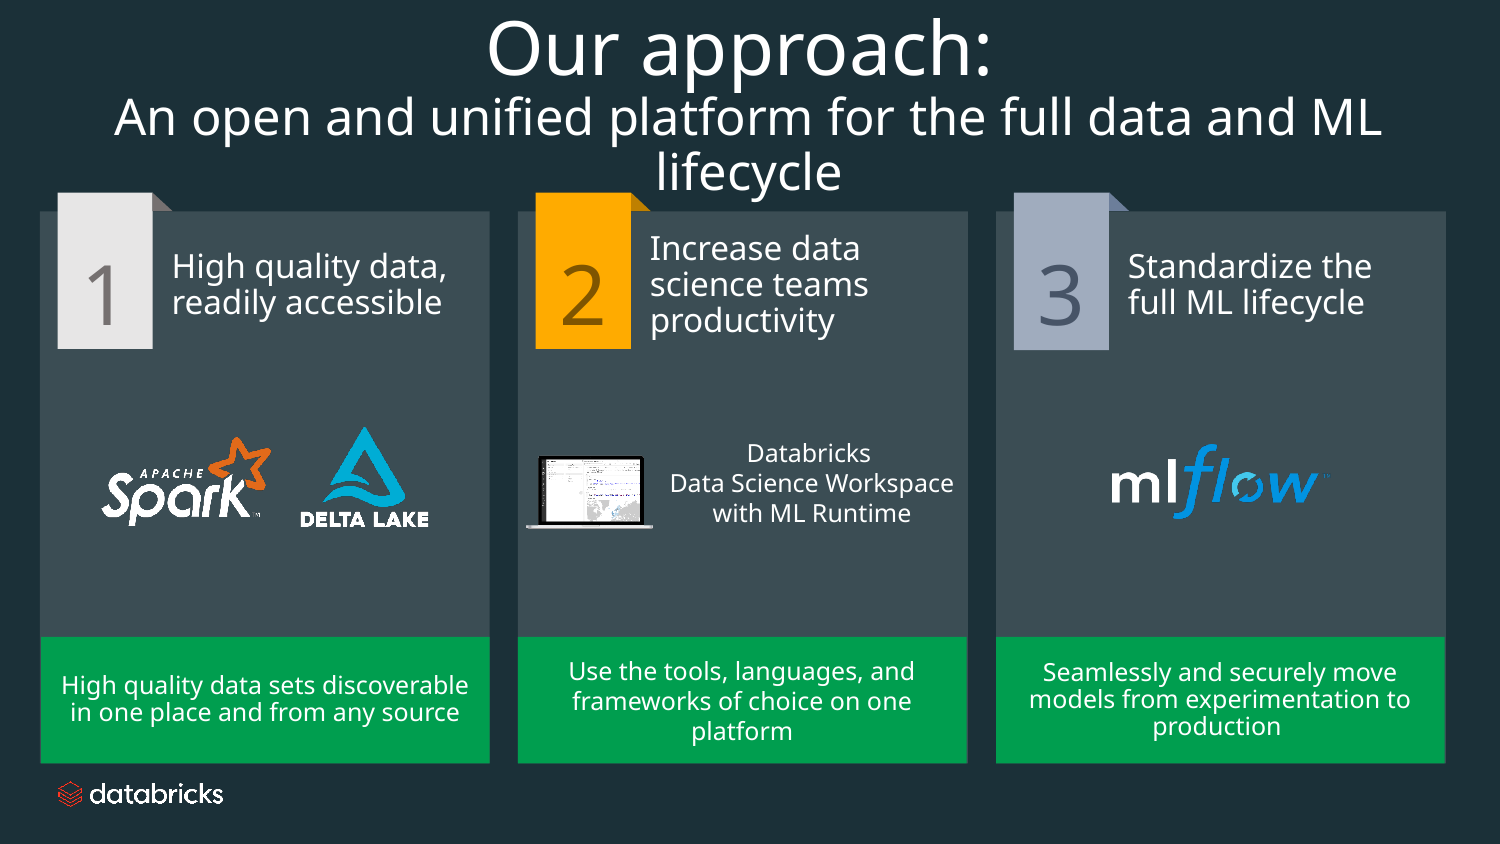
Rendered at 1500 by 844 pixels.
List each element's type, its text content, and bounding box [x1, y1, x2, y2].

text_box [522, 444, 653, 543]
text_box [996, 211, 1446, 764]
picture [1112, 444, 1331, 519]
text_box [1013, 192, 1130, 351]
text_box Standardize the full ML lifecycle [1134, 235, 1446, 337]
text_box [39, 211, 490, 764]
text_box High quality data, readily accessible [177, 235, 490, 337]
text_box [535, 192, 651, 351]
text_box Seamlessly and securely move models from experimentation to production [996, 636, 1445, 764]
text_box High quality data sets discoverable in one place and from any source [41, 636, 490, 764]
text_box Databricks Data Science Workspace with ML Runtime [657, 432, 967, 555]
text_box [57, 192, 173, 350]
text_box Use the tools, languages, and frameworks of choice on one platform [517, 636, 967, 764]
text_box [101, 426, 429, 537]
title Our approach: An open and unified platform for the full data and ML lifecycle [56, 44, 1442, 167]
picture [58, 781, 223, 807]
text_box [517, 211, 968, 764]
text_box Increase data science teams productivity [656, 235, 986, 337]
